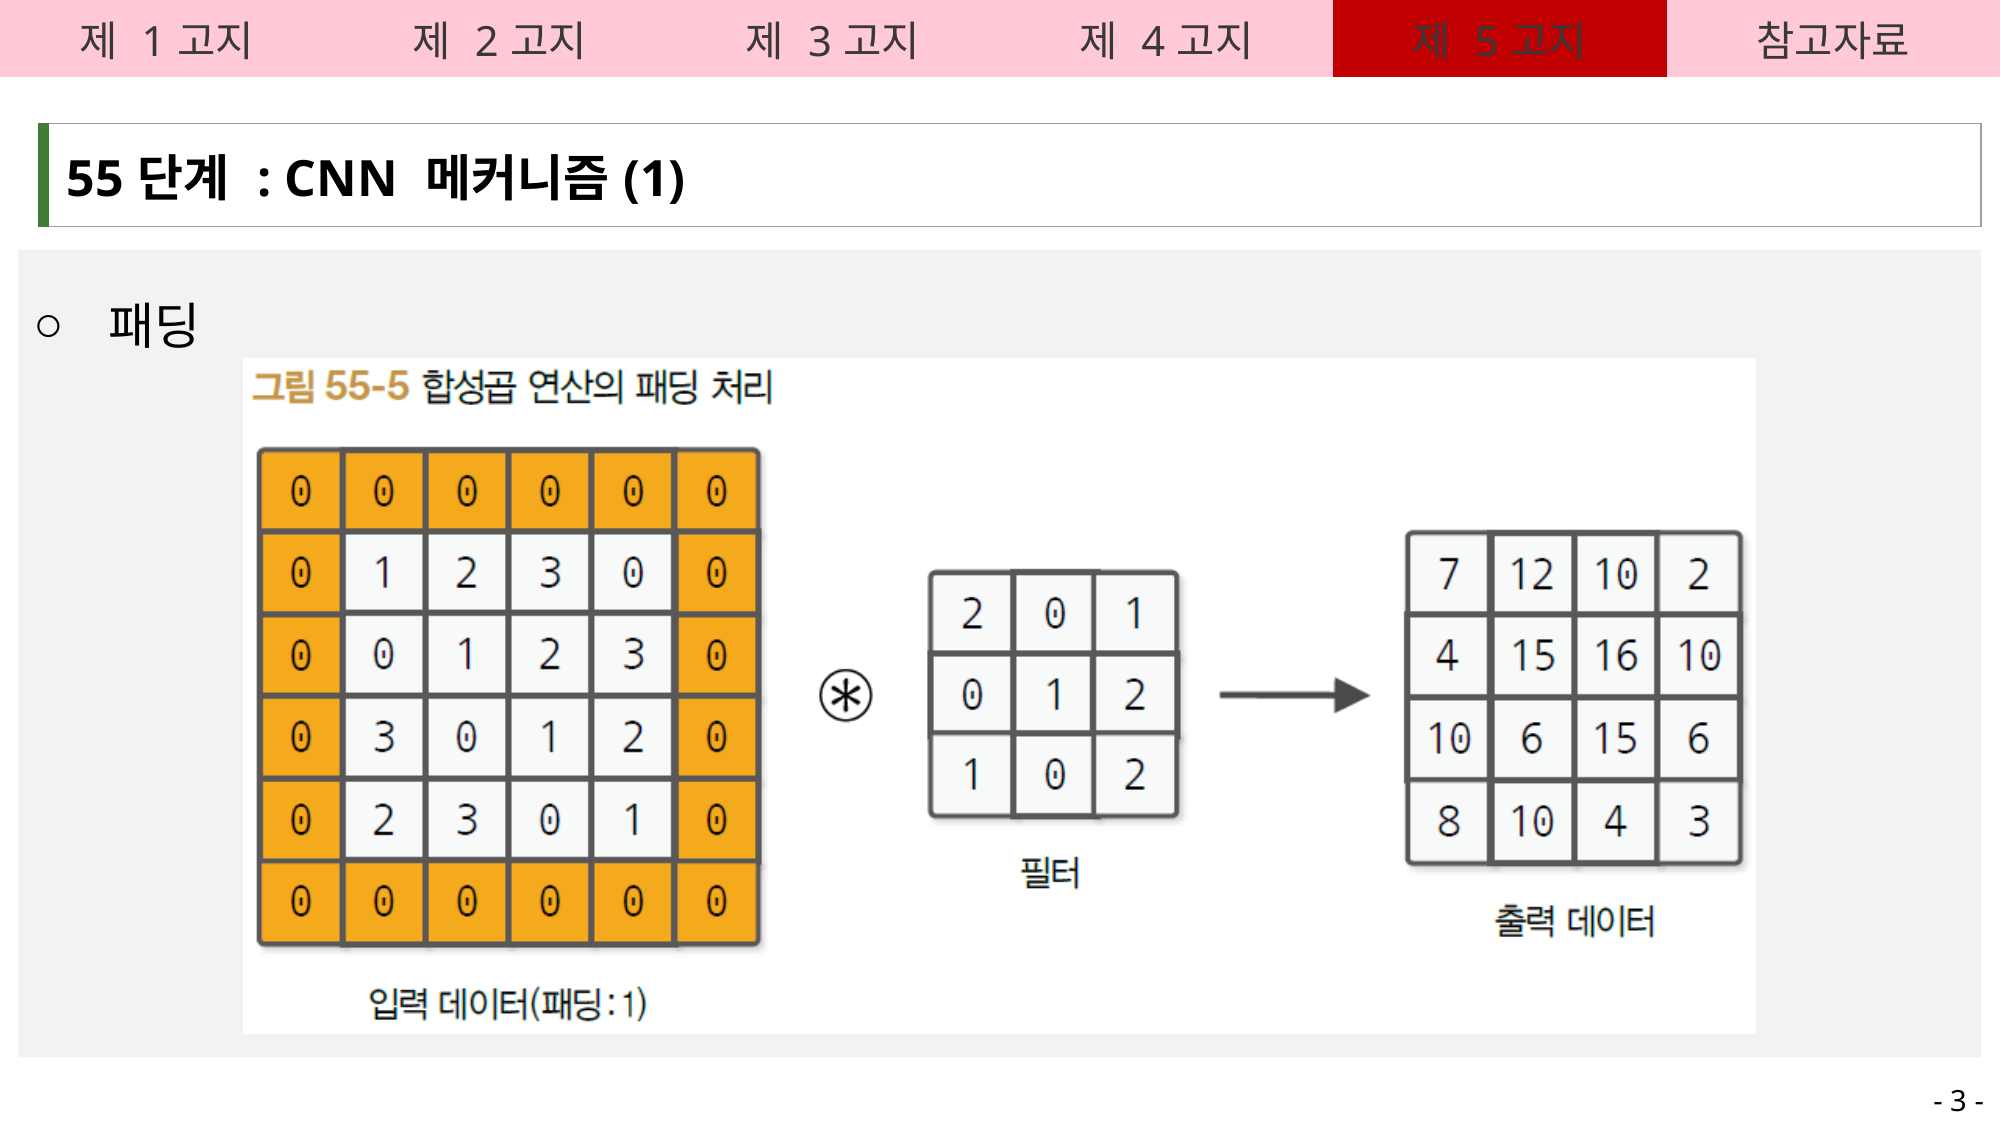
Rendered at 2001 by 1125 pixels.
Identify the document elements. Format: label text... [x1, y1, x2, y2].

table_header 제 2고지 [333, 0, 667, 77]
table_header 제 1고지 [0, 0, 333, 77]
table_header 참고자료 [1667, 0, 2000, 77]
table_header 제 4고지 [1000, 0, 1333, 77]
table_header 제 3고지 [667, 0, 1000, 77]
picture [242, 358, 1757, 1034]
text_box 패딩 [18, 249, 1981, 1058]
table_header 55단계 : CNN 메커니즘(1) [49, 124, 1980, 226]
table_header 제 5고지 [1333, 0, 1667, 77]
text_box - 3 - [1918, 1074, 2000, 1125]
